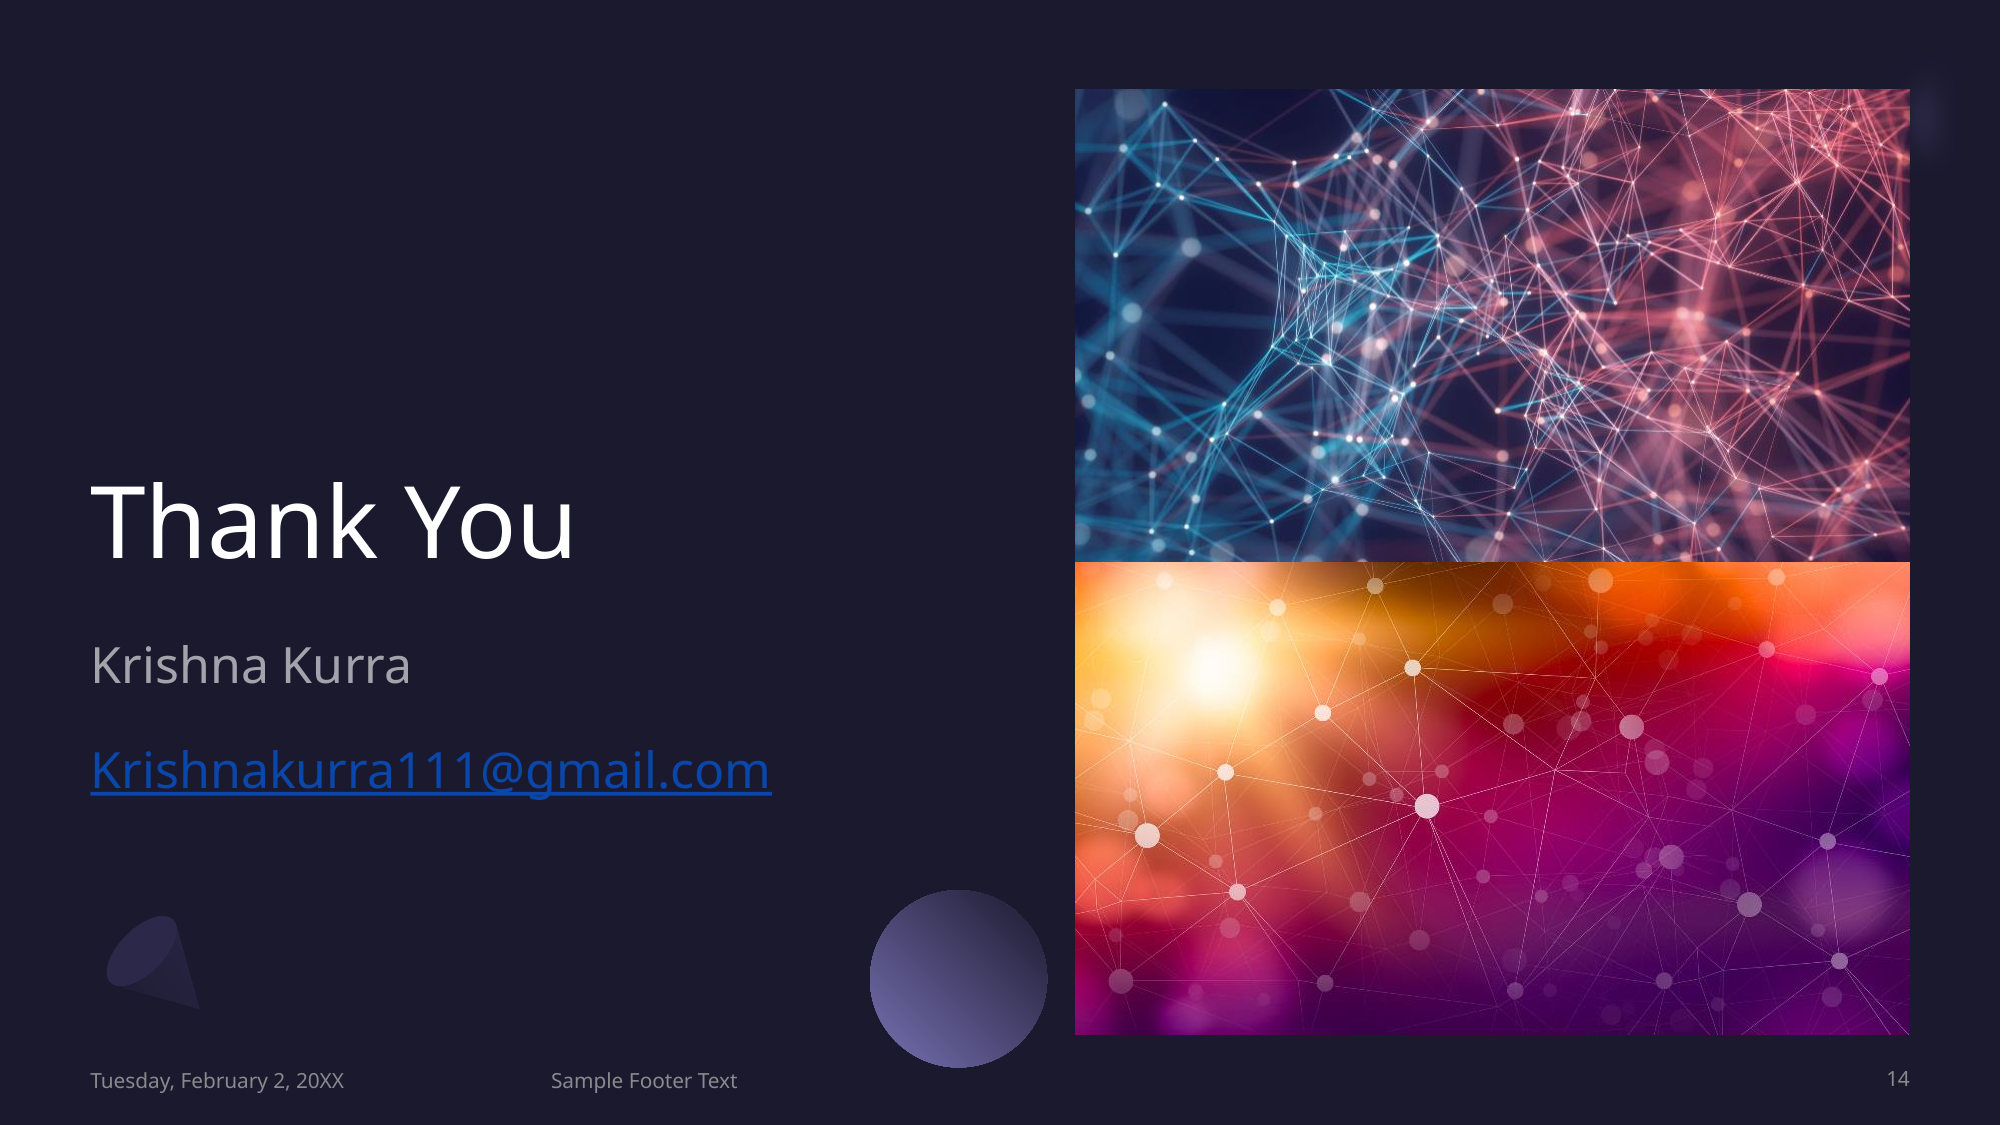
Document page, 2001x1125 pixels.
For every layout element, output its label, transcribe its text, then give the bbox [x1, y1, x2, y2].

slide_number 14 [1632, 1067, 1910, 1093]
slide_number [90, 1067, 522, 1093]
footer Sample Footer Text [551, 1067, 1598, 1093]
picture [1075, 89, 1910, 1035]
title Thank You [90, 90, 983, 580]
subtitle Krishna Kurra Krishnakurra111@gmail.com [90, 627, 983, 1000]
